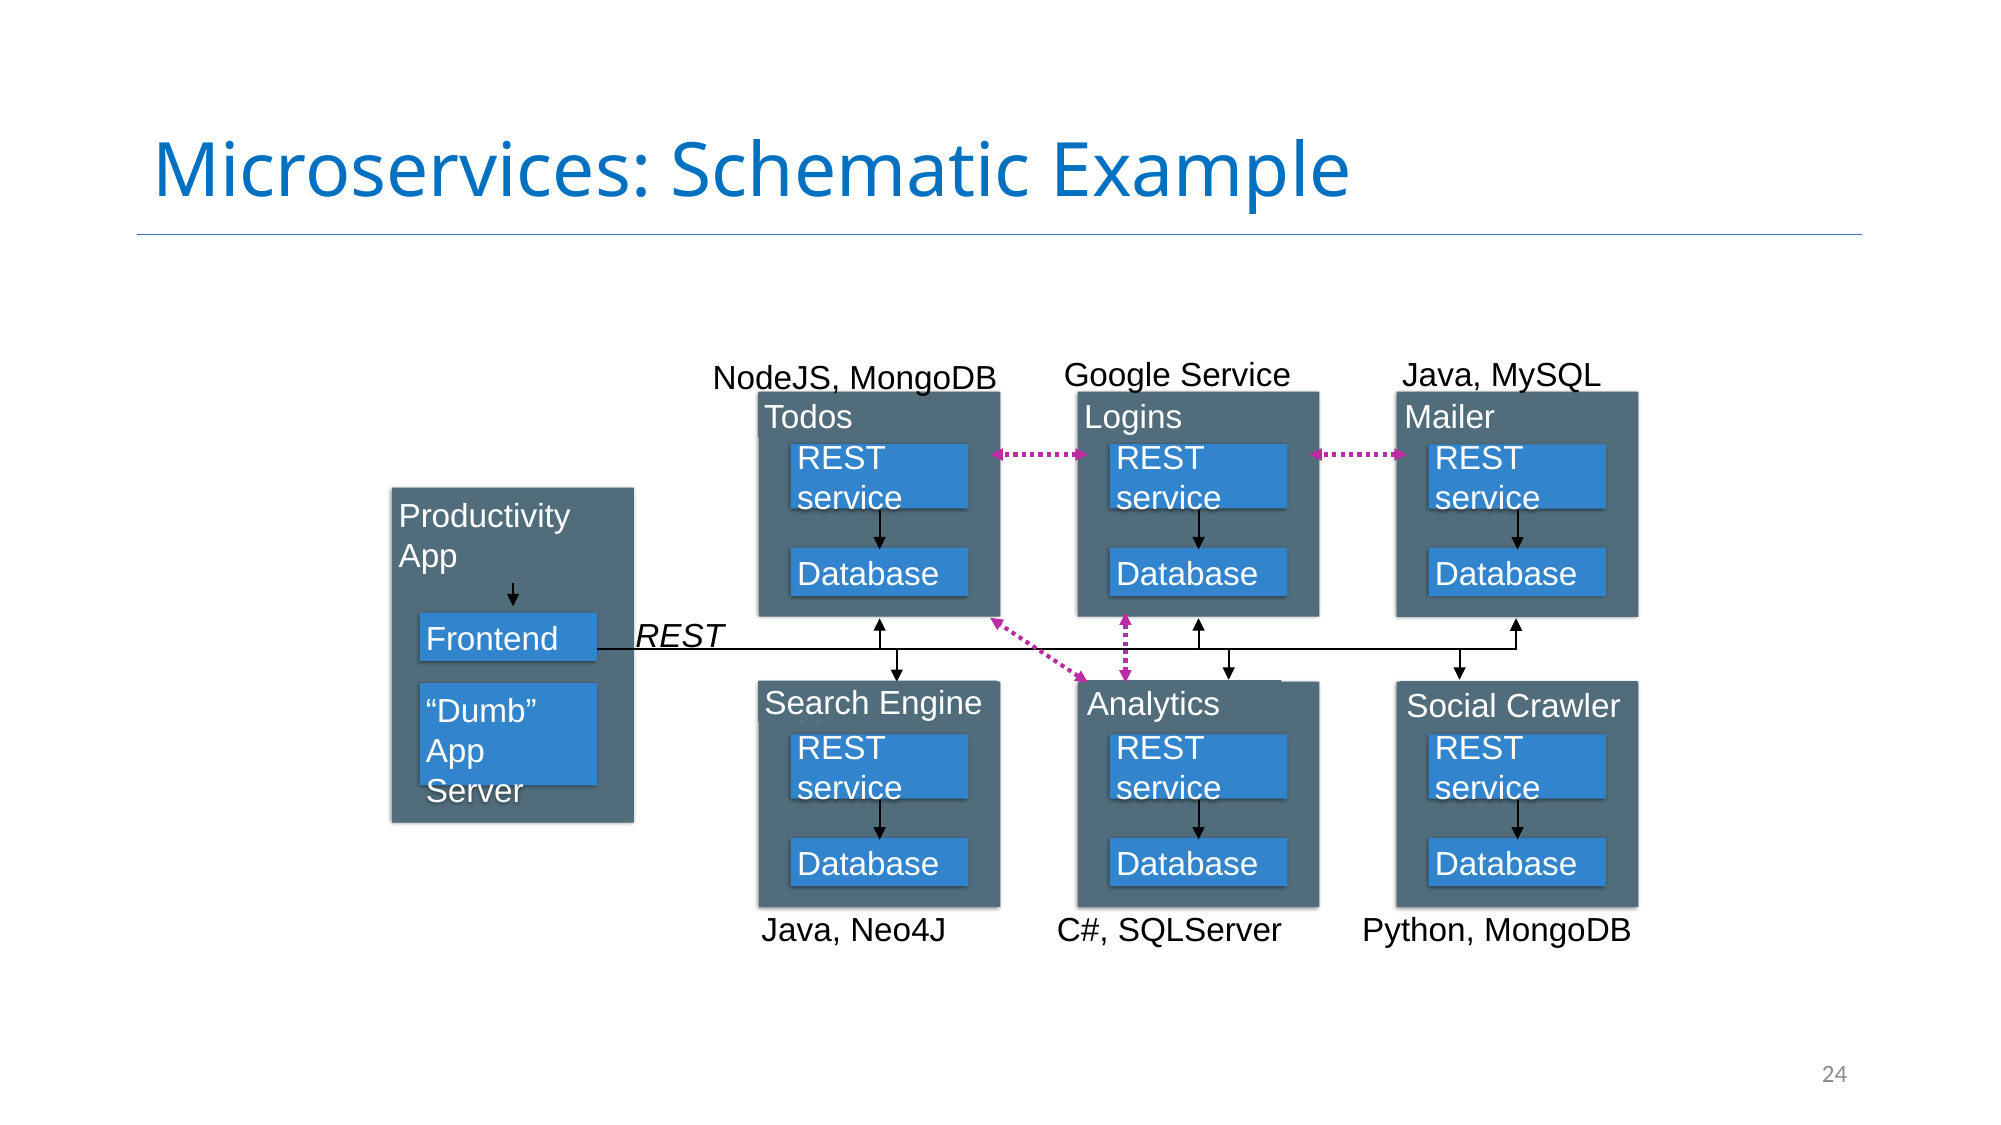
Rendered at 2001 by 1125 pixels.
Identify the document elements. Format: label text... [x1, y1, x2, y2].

slide_number 24 [1412, 1042, 1863, 1103]
title Microservices: Schematic Example [137, 3, 1863, 221]
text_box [392, 353, 1687, 949]
